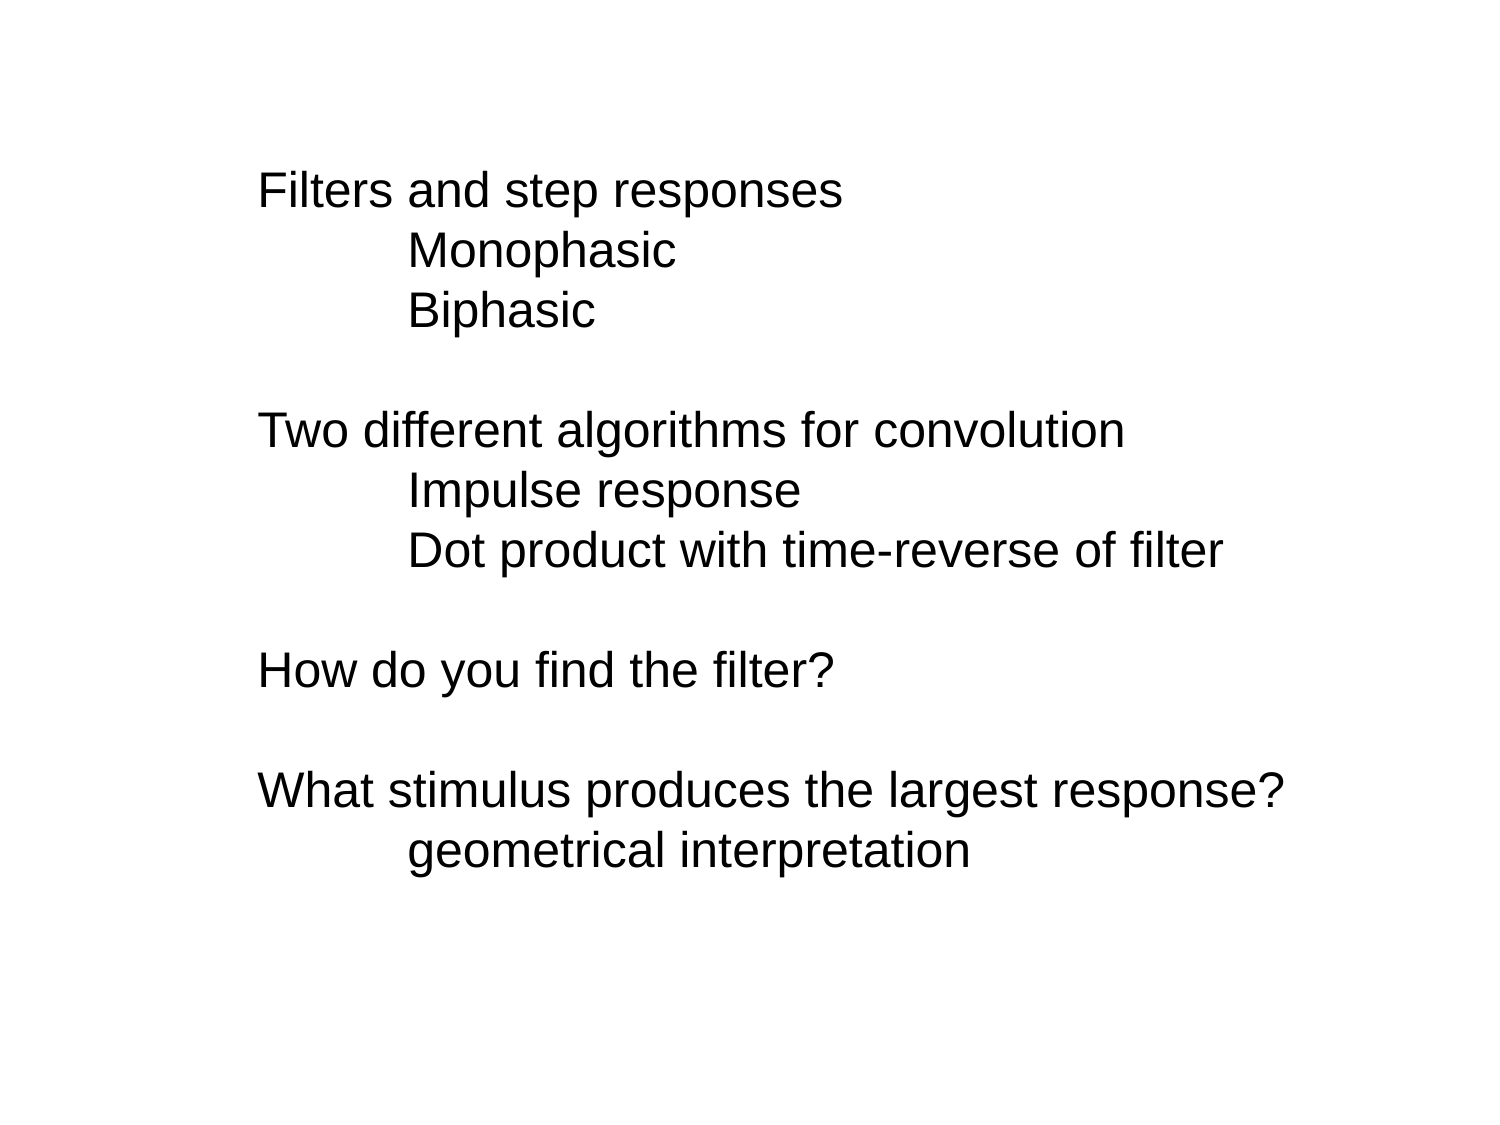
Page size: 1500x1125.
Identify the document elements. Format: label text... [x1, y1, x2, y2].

text_box Filters and step responses Monophasic Biphasic Two different algorithms for convolution Impulse response Dot product with time-reverse of filter How do you find the filter? What stimulus produces the largest response? geometrical interpretation [242, 149, 1301, 1005]
